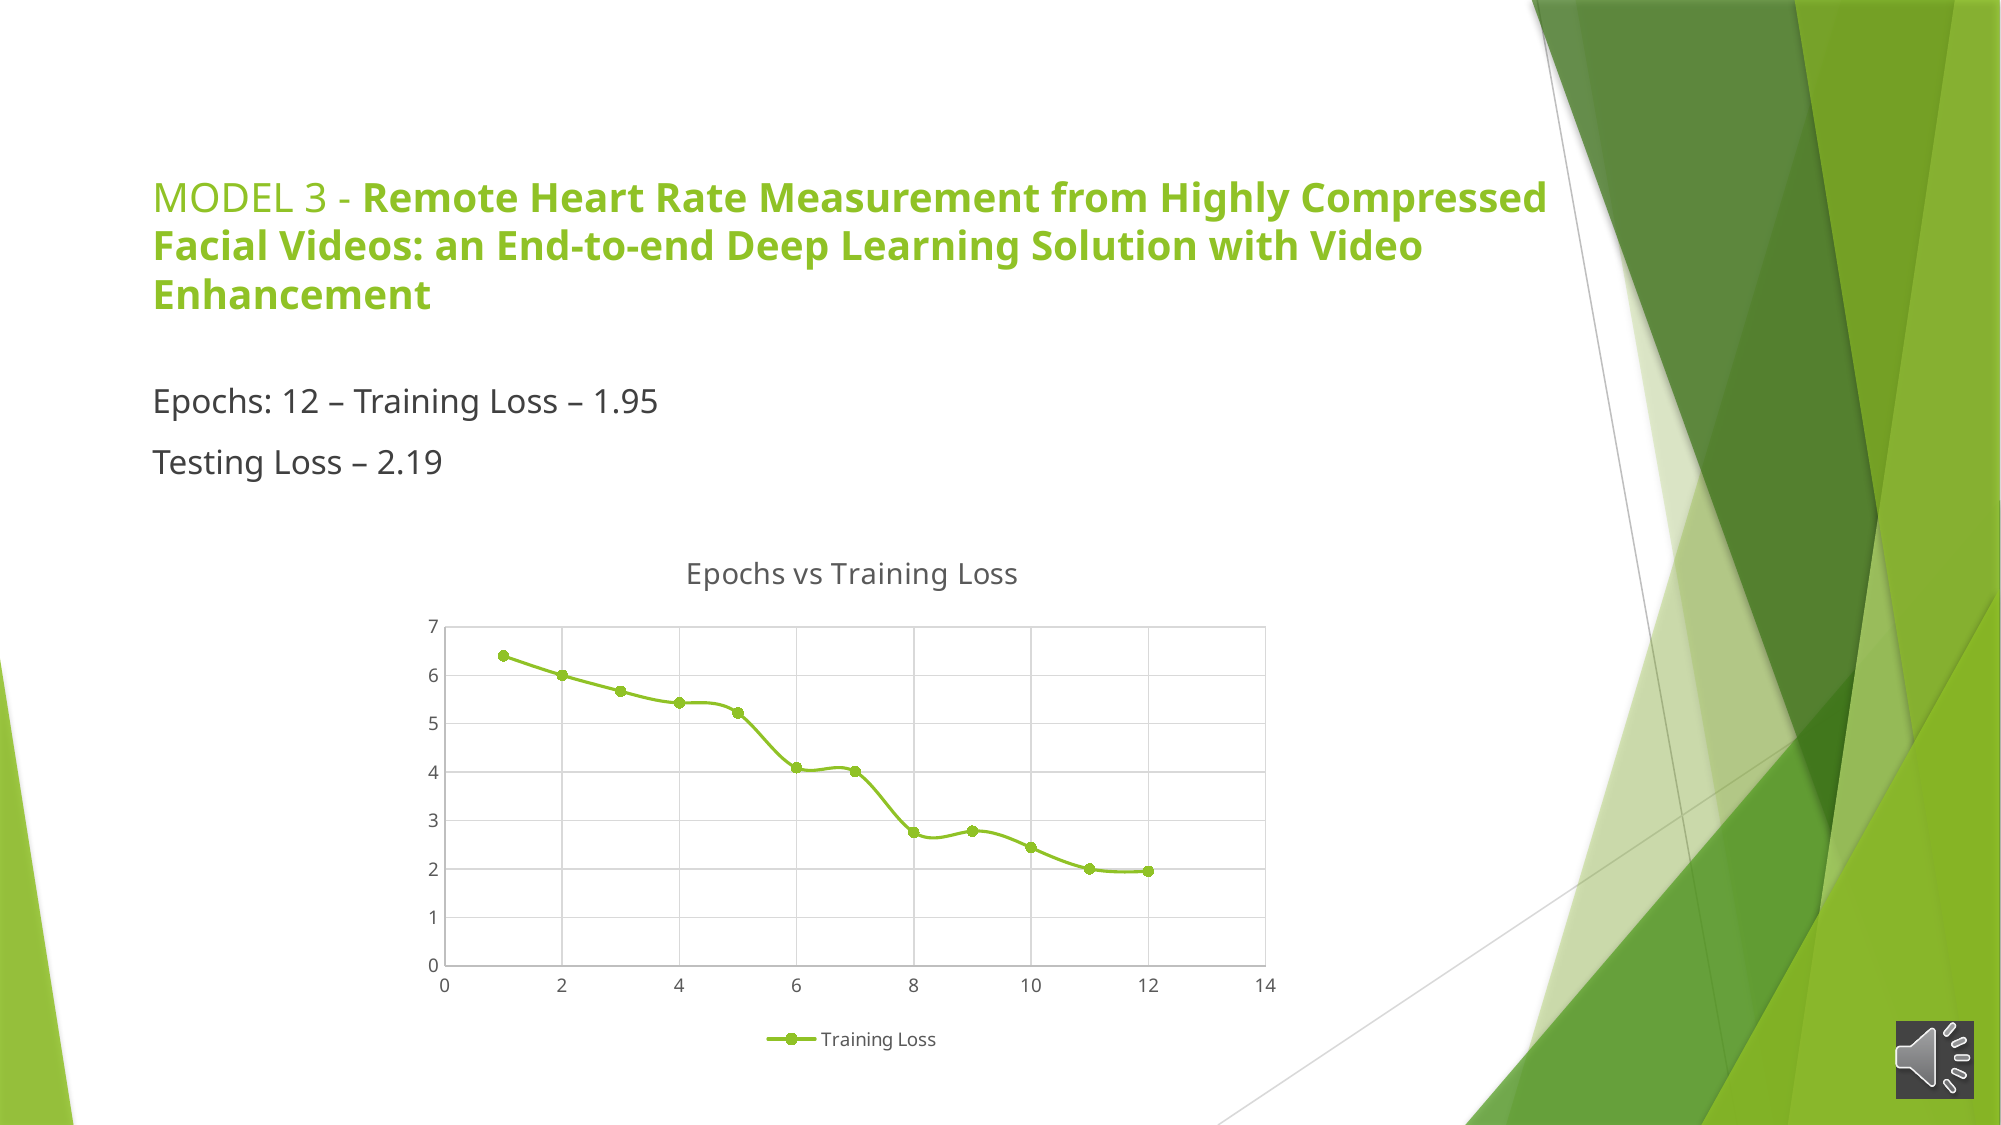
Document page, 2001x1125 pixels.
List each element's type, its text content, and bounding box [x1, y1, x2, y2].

title MODEL 3 - Remote Heart Rate Measurement from Highly Compressed Facial Videos: an End-to-end Deep Learning Solution with Video Enhancement [137, 164, 1686, 447]
list Epochs: 12 – Training Loss – 1.95 Testing Loss – 2.19 [137, 373, 1548, 522]
picture [1894, 1019, 1976, 1101]
chart [409, 525, 1295, 1059]
